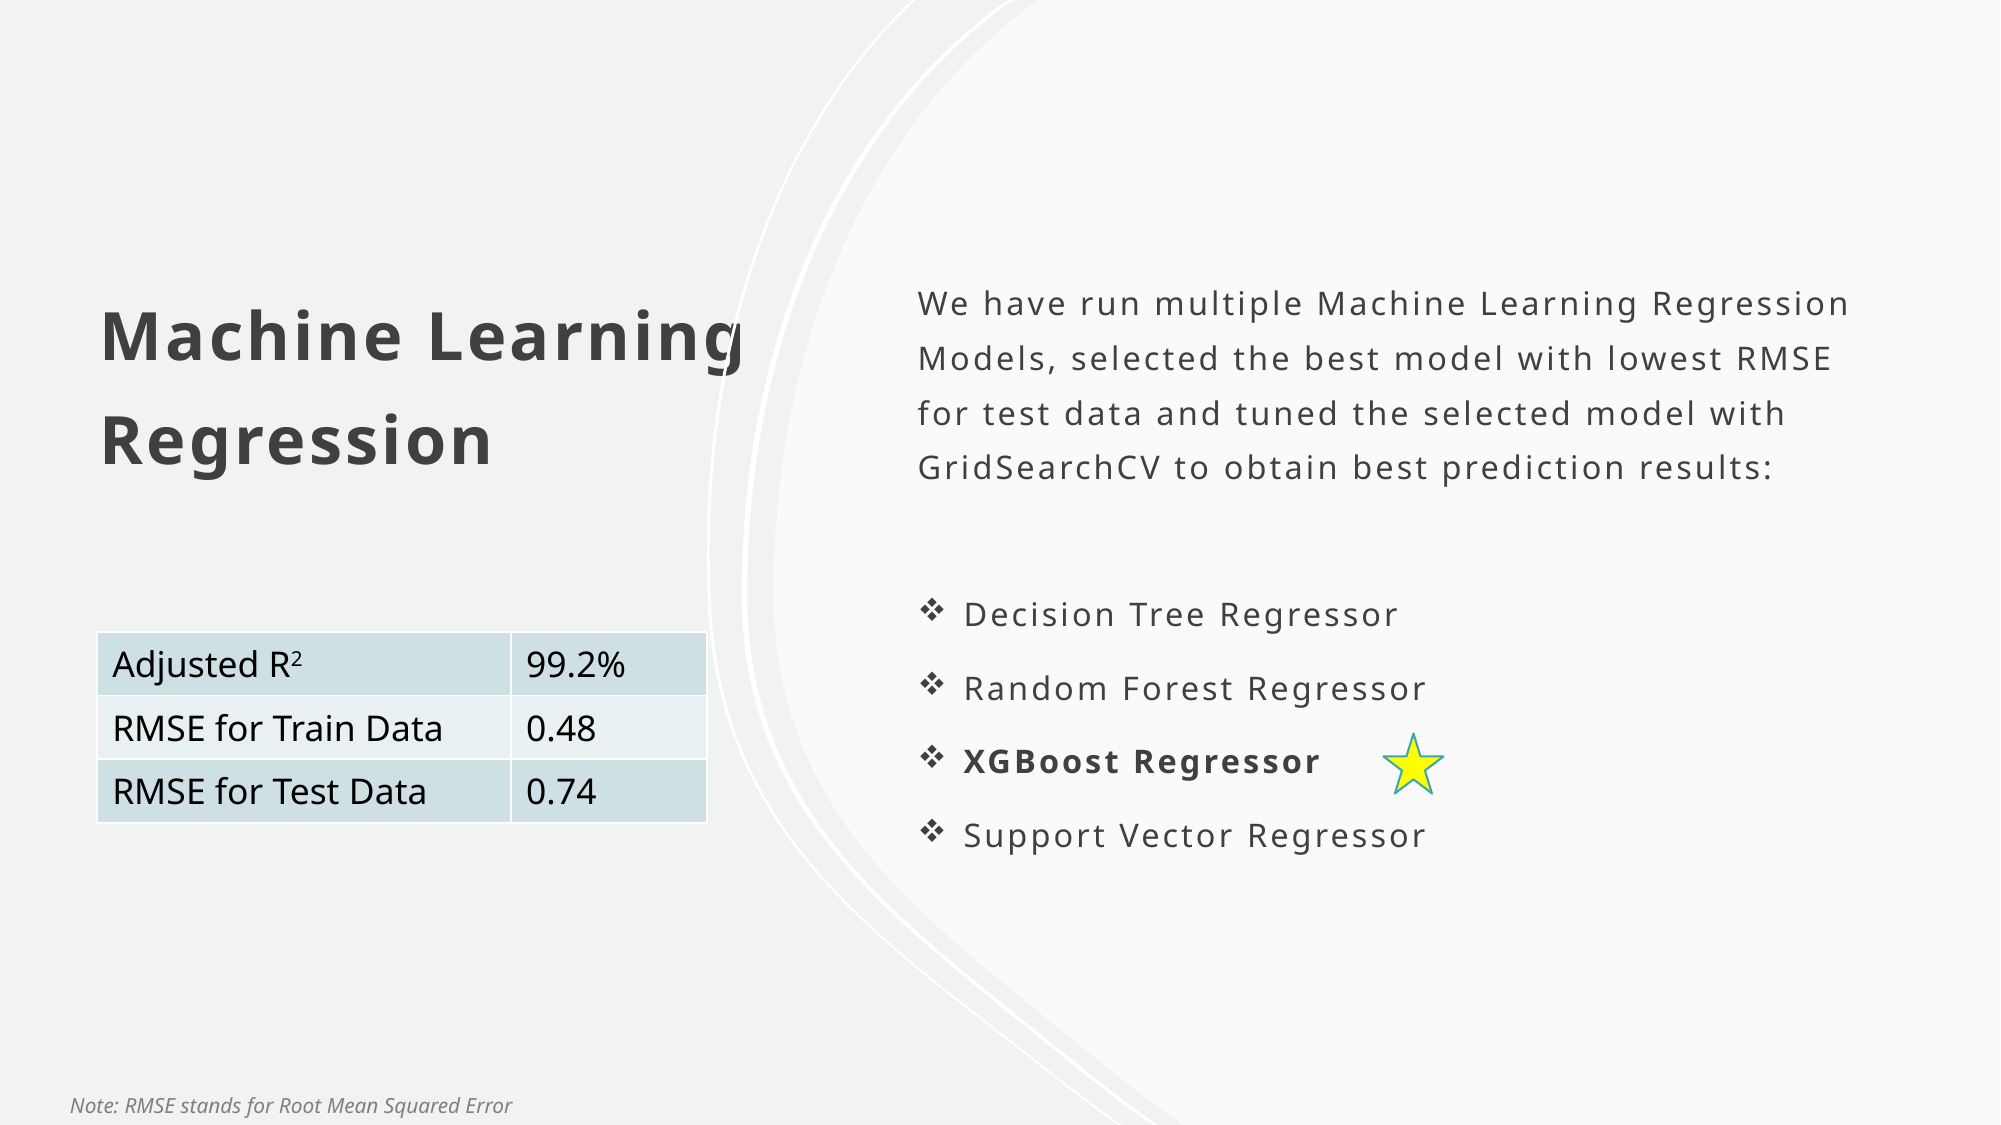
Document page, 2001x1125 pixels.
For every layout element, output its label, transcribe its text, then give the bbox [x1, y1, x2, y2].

title Machine Learning Regression [81, 181, 706, 563]
table_cell 0.48 [512, 696, 706, 758]
table_cell RMSE for Test Data [98, 760, 510, 822]
text_box [0, 0, 706, 1125]
table_header Adjusted R2 [98, 633, 510, 695]
table_cell 0.74 [512, 760, 706, 822]
table_header 99.2% [512, 633, 706, 695]
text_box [706, 0, 2000, 1125]
table_cell RMSE for Train Data [98, 696, 510, 758]
text_box Note: RMSE stands for Root Mean Squared Error [55, 1085, 706, 1125]
